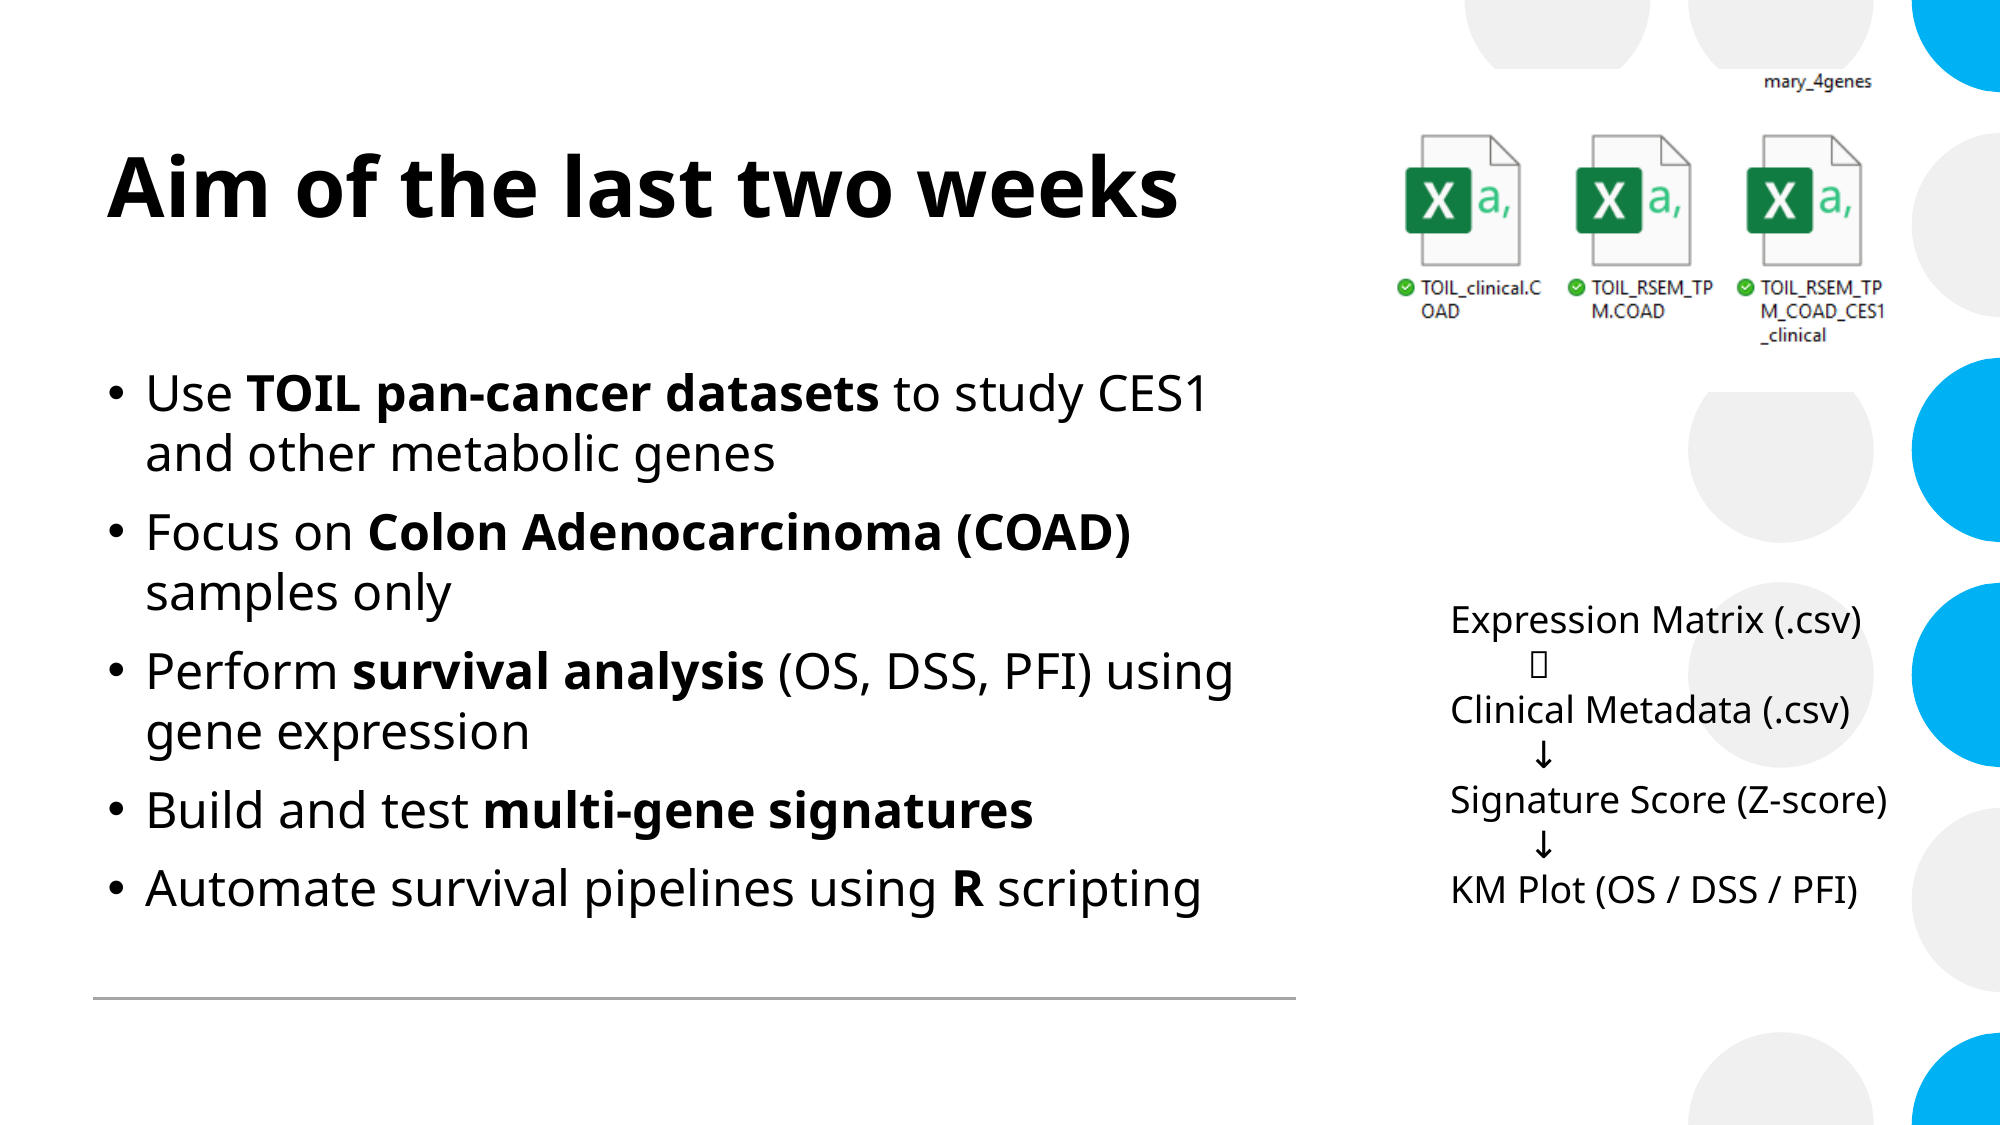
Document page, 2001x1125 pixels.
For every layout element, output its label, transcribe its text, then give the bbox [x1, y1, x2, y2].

title Aim of the last two weeks [92, 126, 1297, 335]
list Use TOIL pan-cancer datasets to study CES1 and other metabolic genes Focus on Colon Adenocarcinoma (COAD) samples only Perform survival analysis (OS, DSS, PFI) using gene expression Build and test multi-gene signatures Automate survival pipelines using R scripting [92, 354, 1297, 946]
picture [1371, 69, 1908, 392]
text_box Expression Matrix (.csv) ➕ Clinical Metadata (.csv) ↓ Signature Score (Z-score) ↓ KM Plot (OS / DSS / PFI) [1435, 588, 2000, 919]
